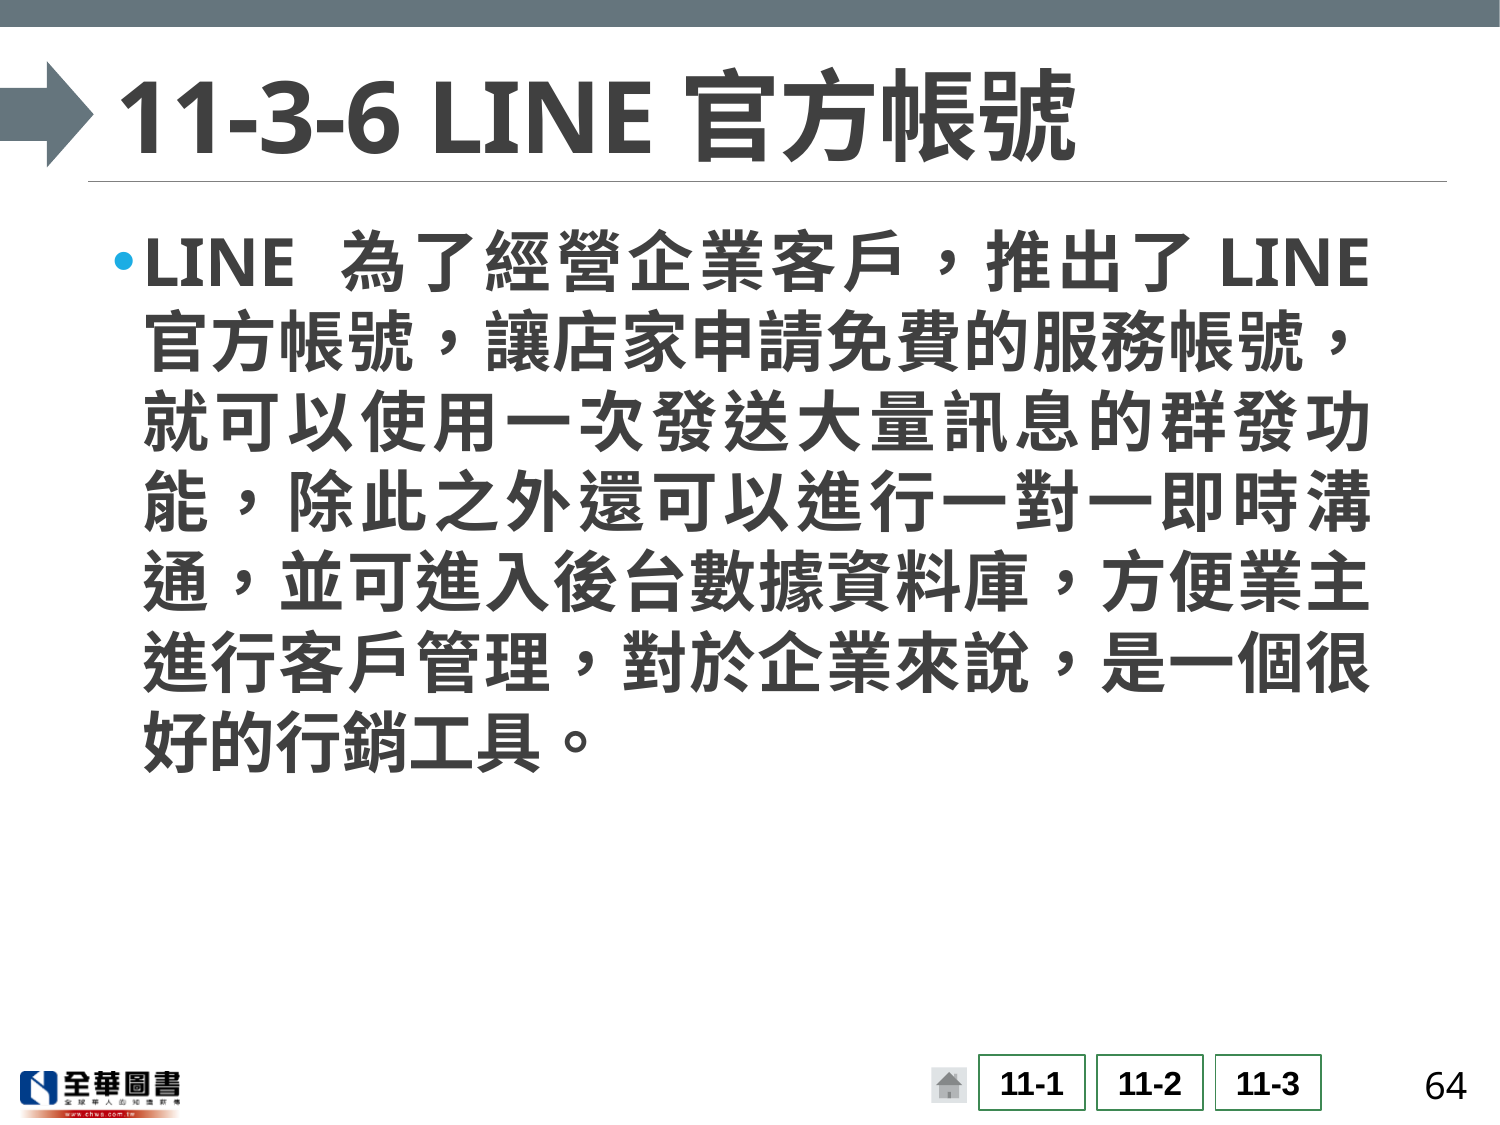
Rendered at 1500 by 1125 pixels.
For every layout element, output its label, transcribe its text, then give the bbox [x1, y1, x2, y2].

list LINE 為了經營企業客戶，推出了LINE 官方帳號，讓店家申請免費的服務帳號，就可以使用一次發送大量訊息的群發功能，除此之外還可以進行一對一即時溝通，並可進入後台數據資料庫，方便業主進行客戶管理，對於企業來說，是一個很好的行銷工具。 [112, 212, 1373, 1024]
picture [20, 1071, 180, 1118]
slide_number 64 [1320, 1057, 1483, 1118]
title 11-3-6 LINE官方帳號 [100, 47, 1447, 182]
